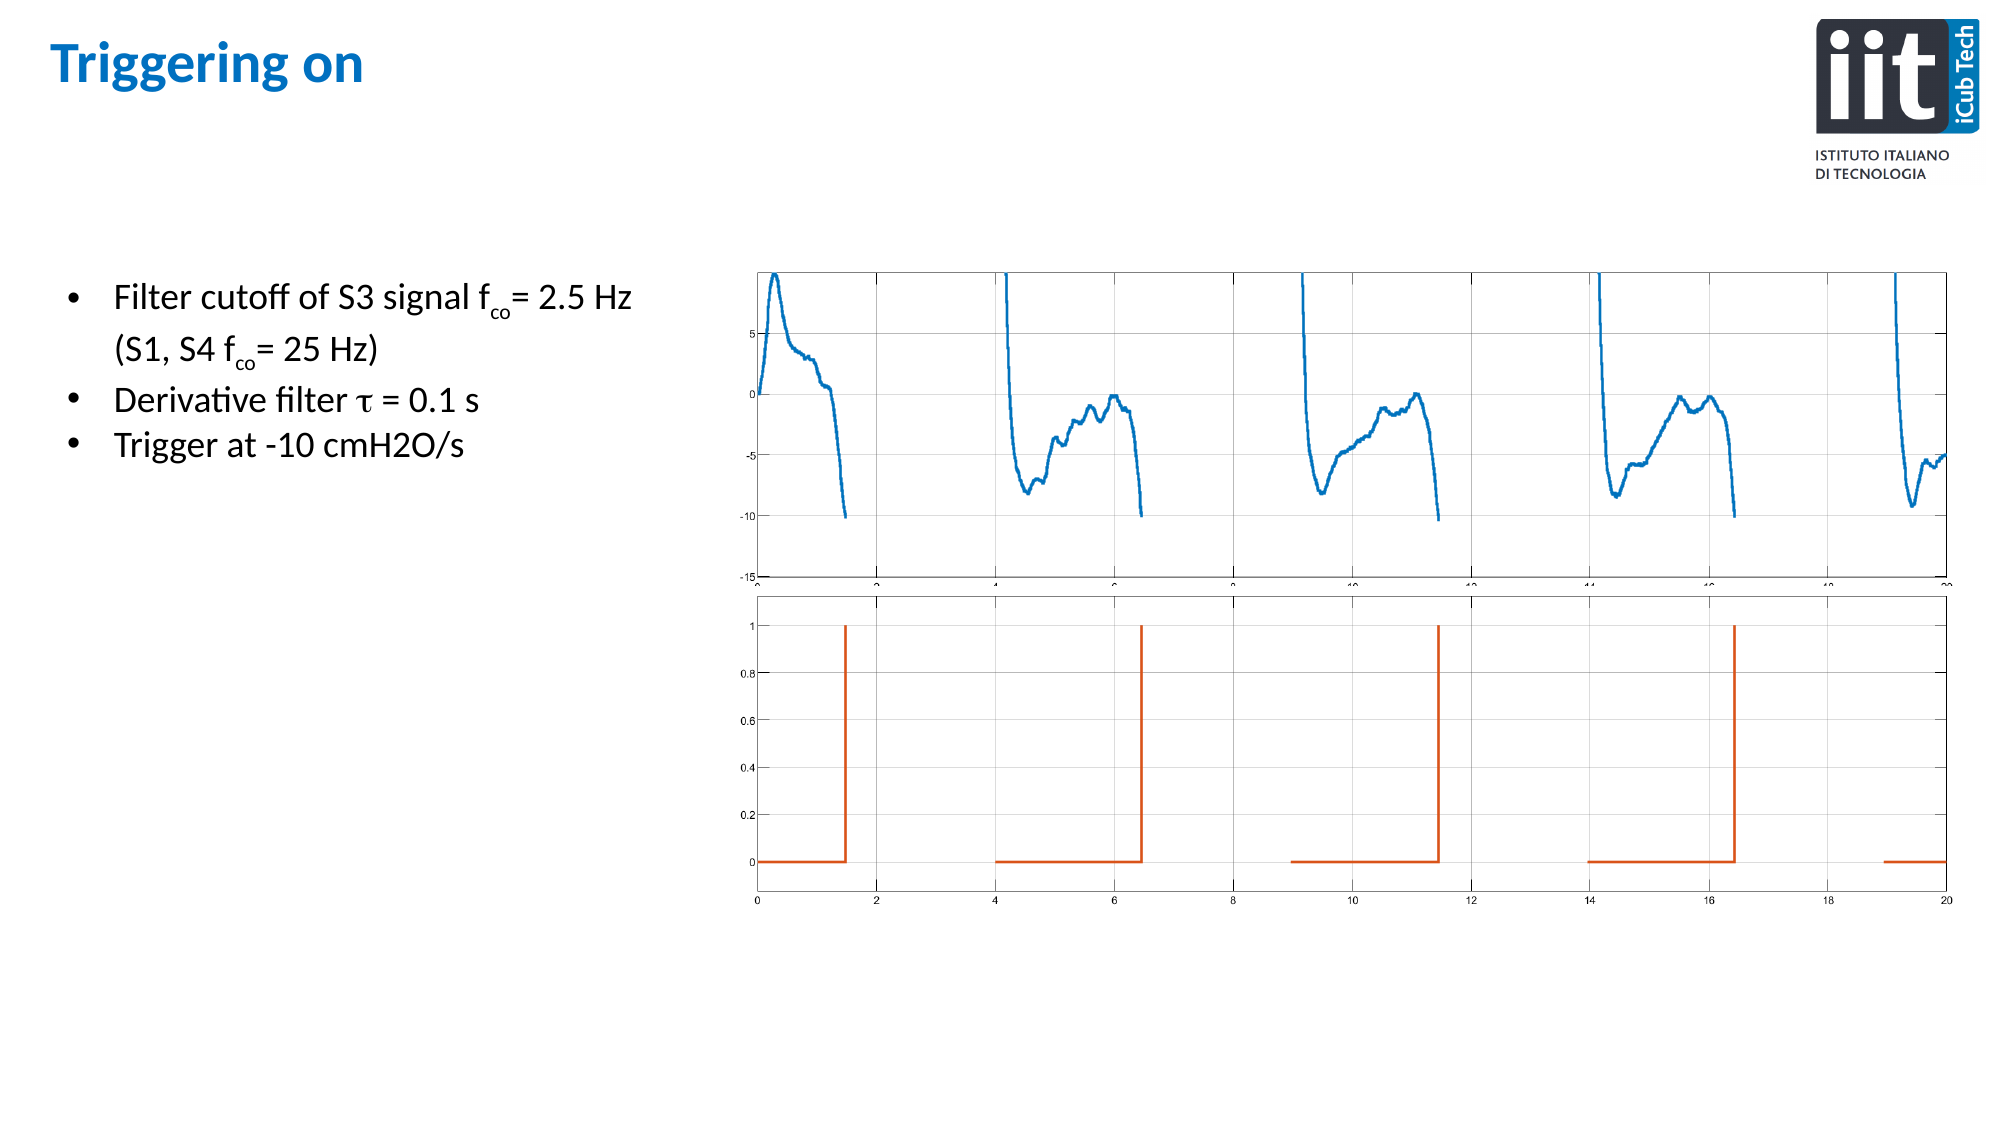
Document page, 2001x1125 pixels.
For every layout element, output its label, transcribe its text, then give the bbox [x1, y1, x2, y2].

text_box Filter cutoff of S3 signal fco= 2.5 Hz (S1, S4 fco= 25 Hz) Derivative filter  = 0.1 s Trigger at -10 cmH2O/s [52, 264, 648, 472]
picture [739, 264, 1959, 912]
picture [1809, 13, 1986, 185]
